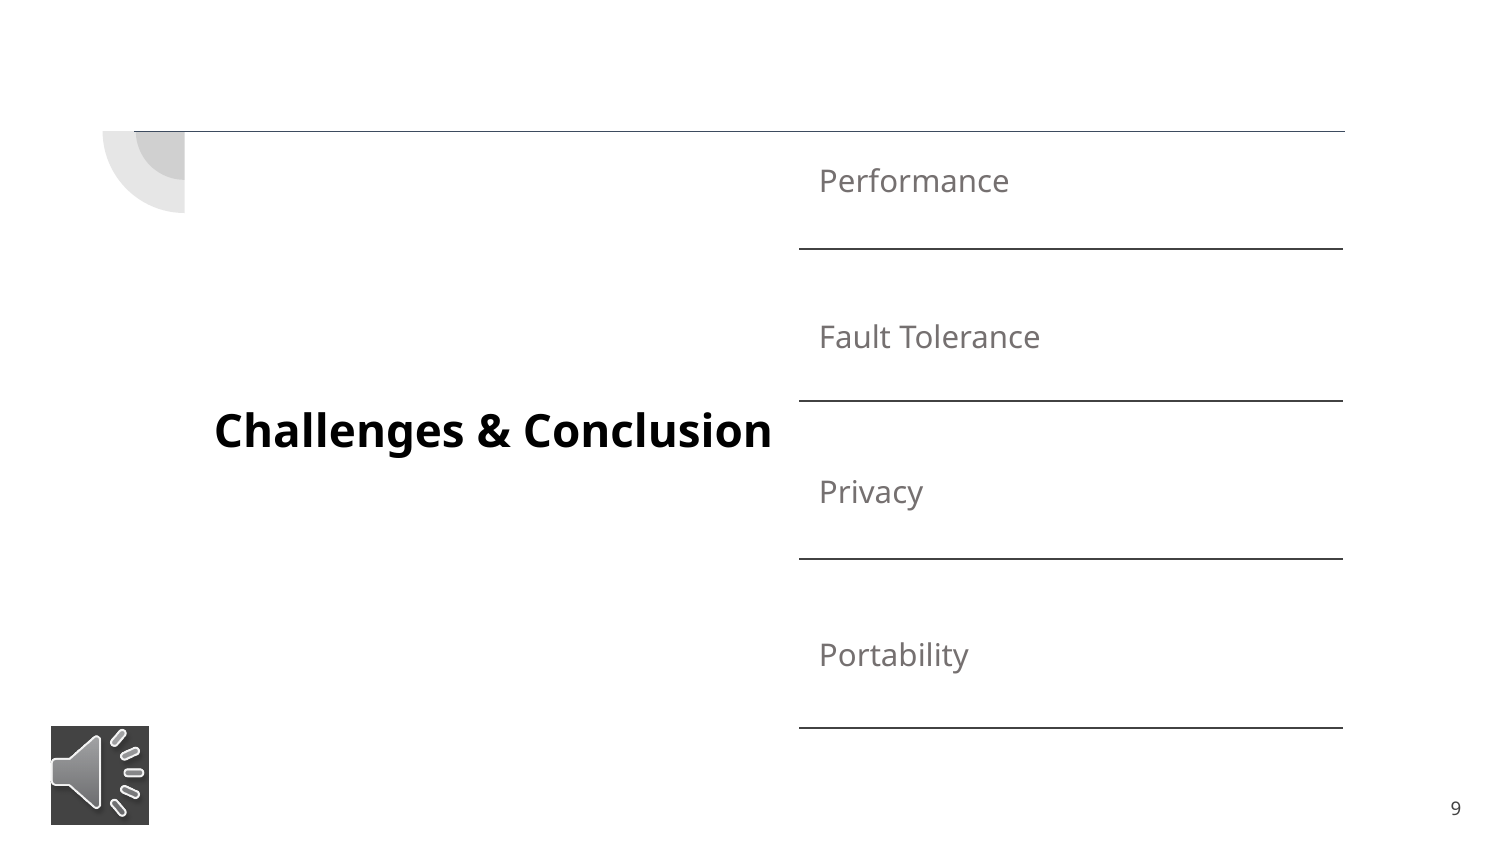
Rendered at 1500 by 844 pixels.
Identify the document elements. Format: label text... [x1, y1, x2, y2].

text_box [133, 115, 1346, 728]
slide_number 9 [1386, 777, 1477, 842]
picture [49, 725, 151, 826]
